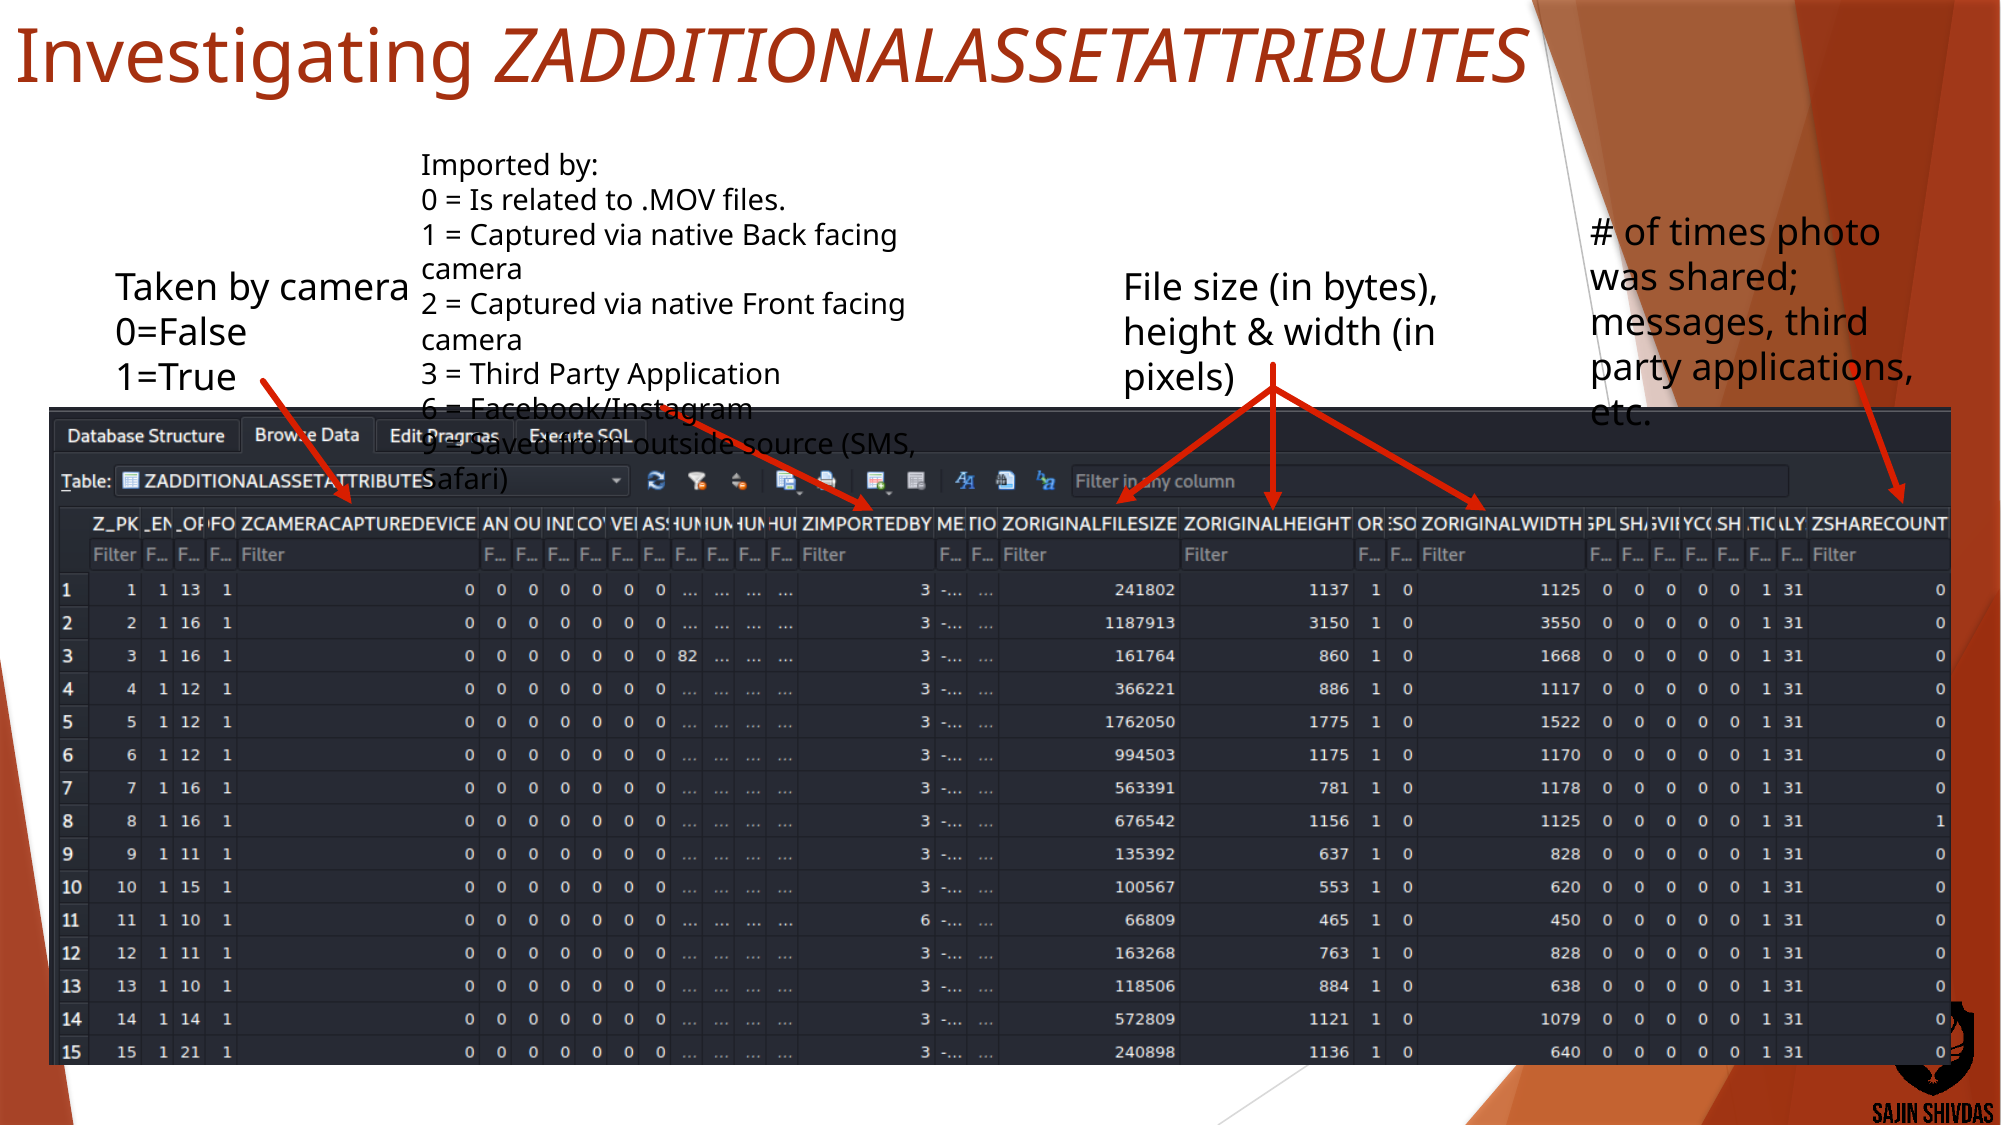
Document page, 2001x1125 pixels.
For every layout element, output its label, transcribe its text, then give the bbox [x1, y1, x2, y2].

text_box # of times photo was shared; messages, third party applications, etc. [1575, 200, 1956, 409]
text_box Taken by camera 0=False 1=True [100, 255, 406, 404]
text_box File size (in bytes), height & width (in pixels) [1108, 255, 1459, 404]
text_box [262, 380, 353, 505]
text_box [1115, 387, 1267, 505]
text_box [1272, 387, 1487, 512]
text_box Imported by: 0 = Is related to .MOV files. 1 = Captured via native Back facing camera 2 = Captured via native Front facing camera 3 = Third Party Application 6 = Facebook/Instagram 9 = Saved from outside source (SMS, Safari) [406, 138, 965, 404]
title Investigating ZADDITIONALASSETATTRIBUTES [0, 0, 1725, 183]
picture [49, 406, 2001, 1125]
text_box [1851, 364, 1904, 505]
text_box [662, 406, 874, 512]
